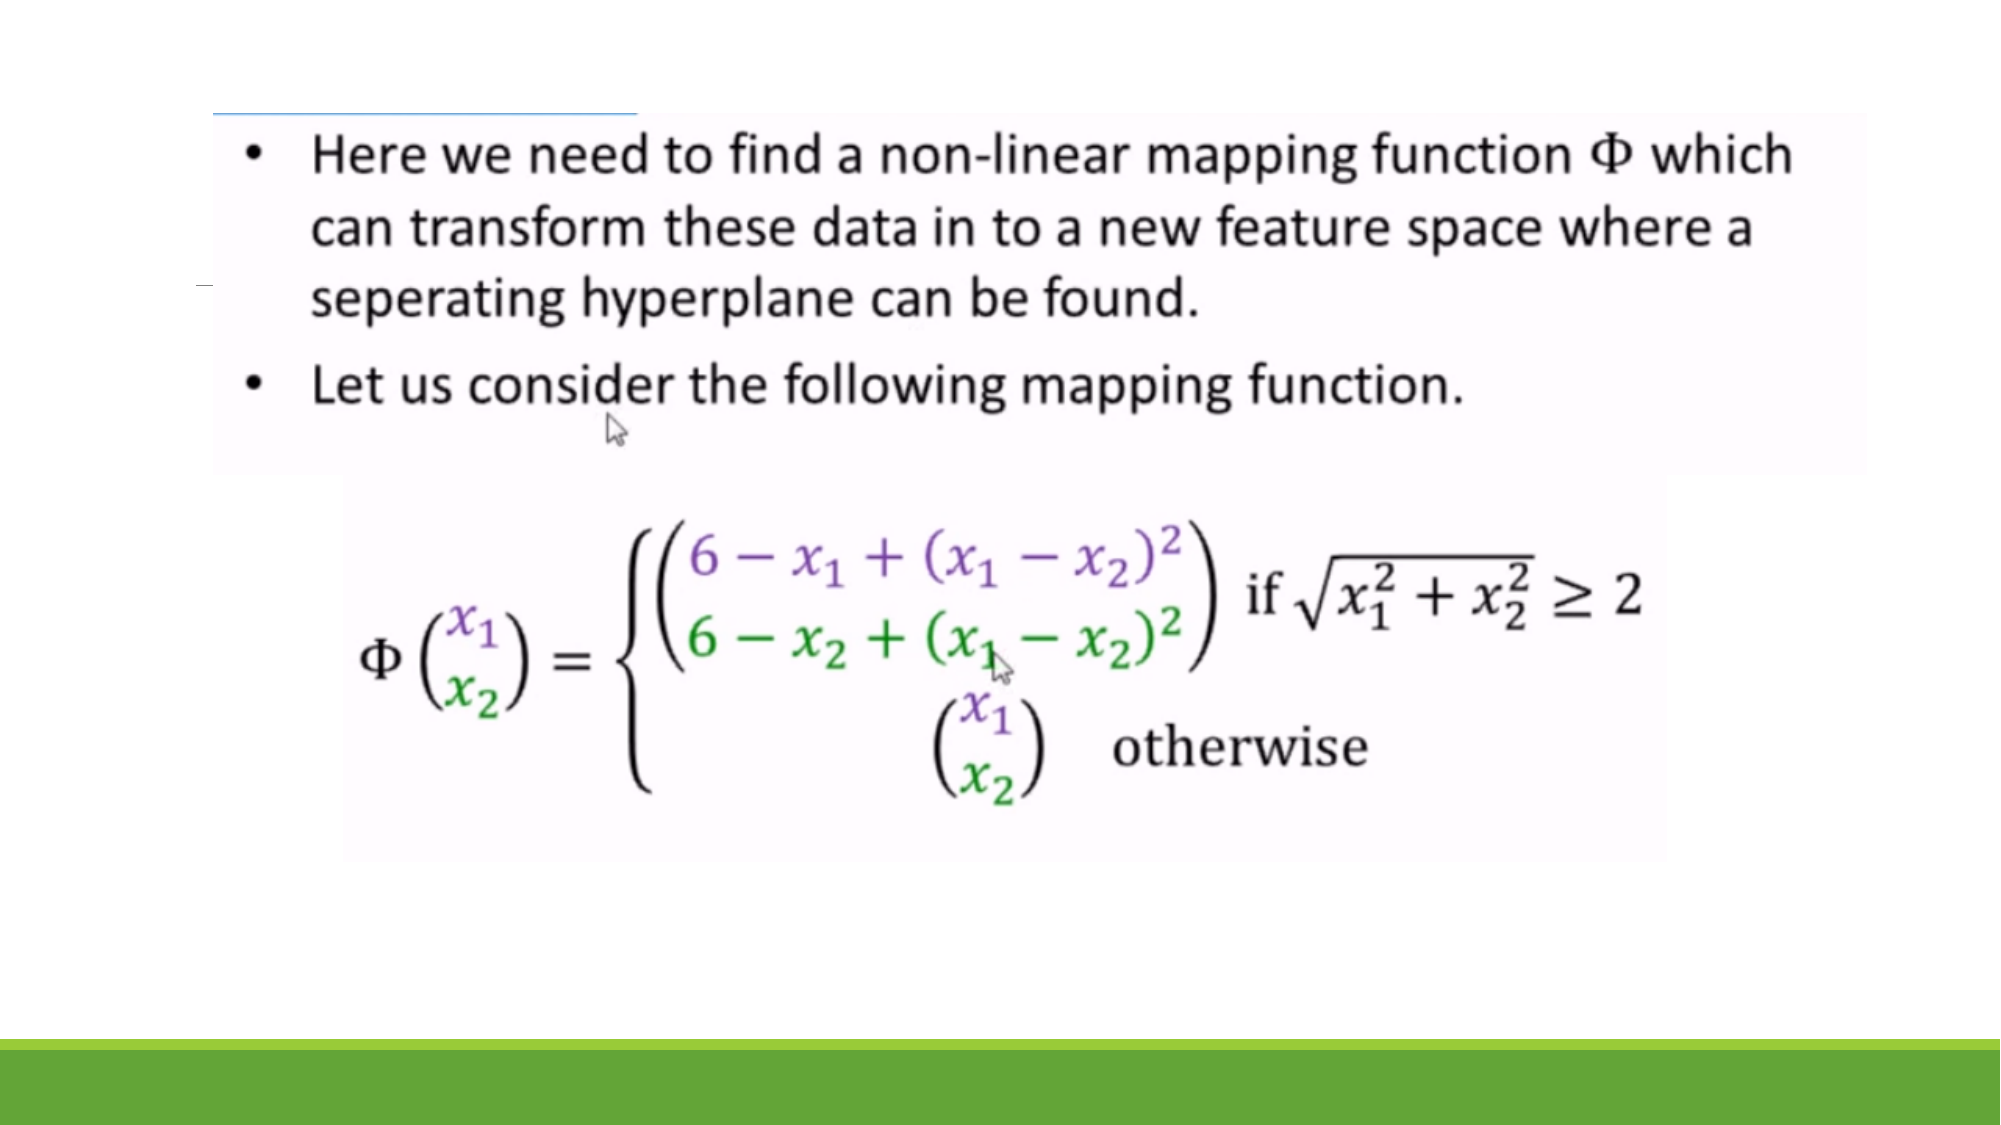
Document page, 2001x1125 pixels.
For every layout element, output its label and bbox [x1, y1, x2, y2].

picture [213, 112, 1868, 863]
